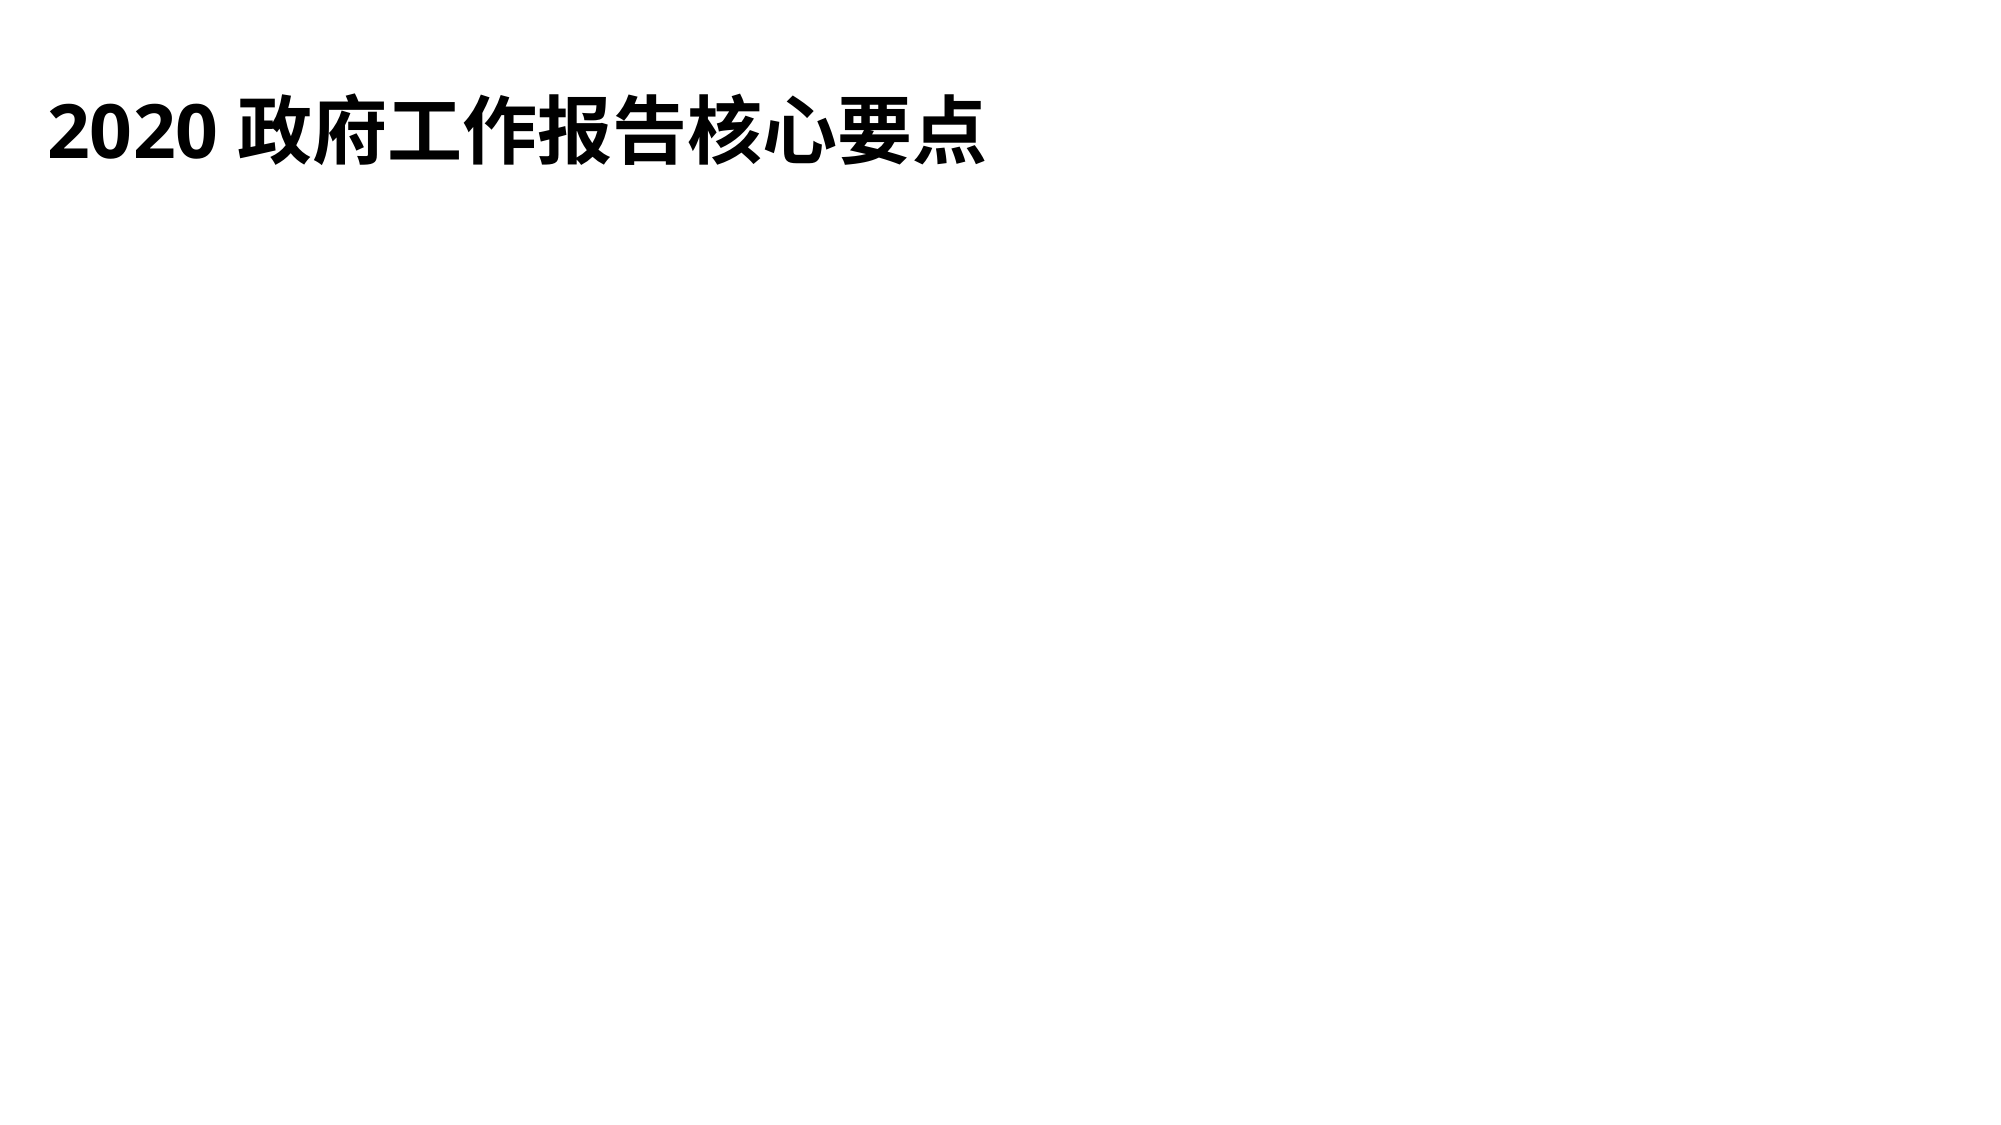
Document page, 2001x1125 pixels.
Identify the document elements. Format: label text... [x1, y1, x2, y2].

text_box 2020政府工作报告核心要点 [32, 76, 1002, 182]
